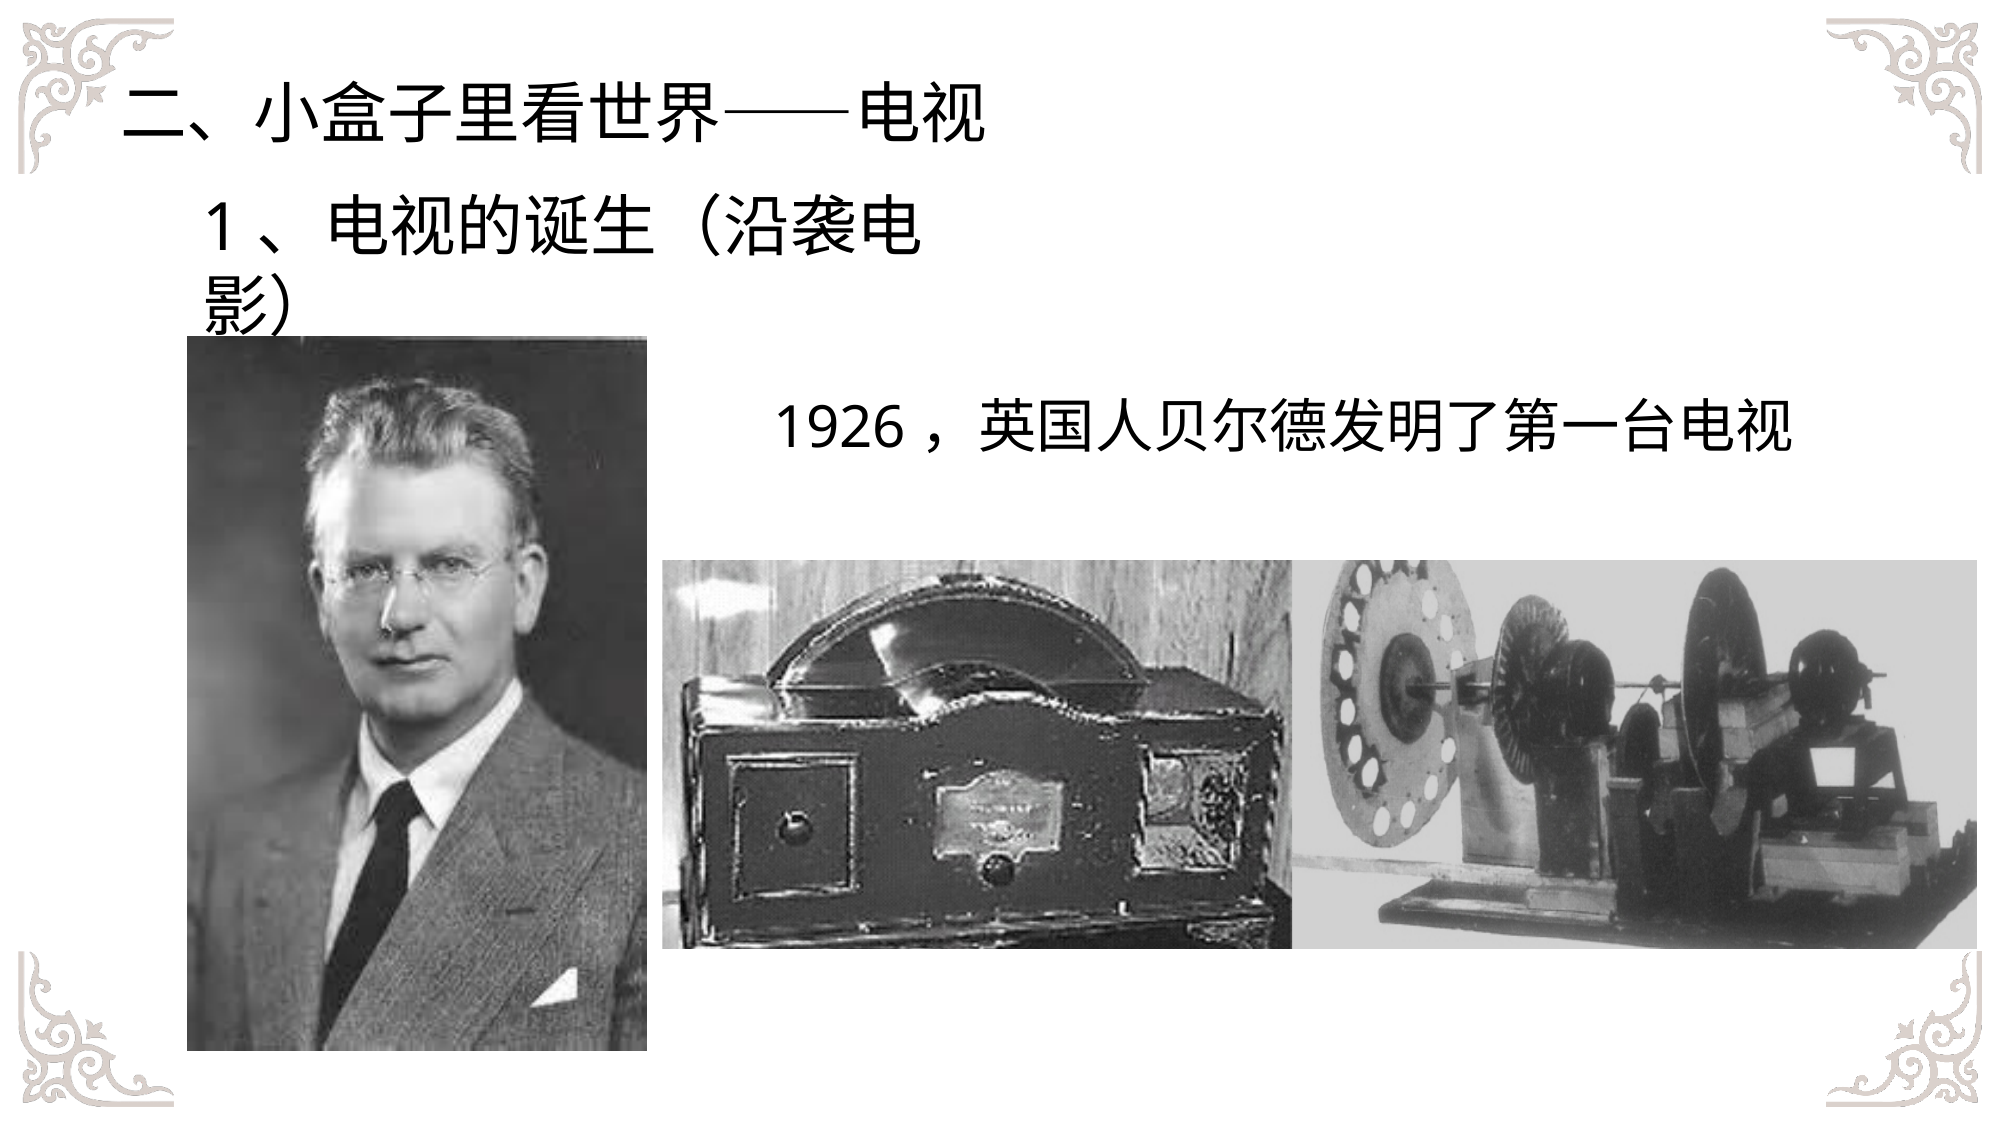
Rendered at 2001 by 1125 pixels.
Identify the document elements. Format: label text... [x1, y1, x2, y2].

picture [19, 19, 174, 174]
text_box 1926，英国人贝尔德发明了第一台电视 [716, 381, 1851, 467]
picture [19, 952, 174, 1107]
picture [1826, 951, 1982, 1107]
picture [1827, 19, 1982, 174]
picture [662, 560, 1977, 949]
text_box 1、电视的诞生（沿袭电影） [187, 176, 1025, 352]
picture [187, 336, 647, 1051]
text_box 二、小盒子里看世界——电视 [105, 63, 1150, 159]
